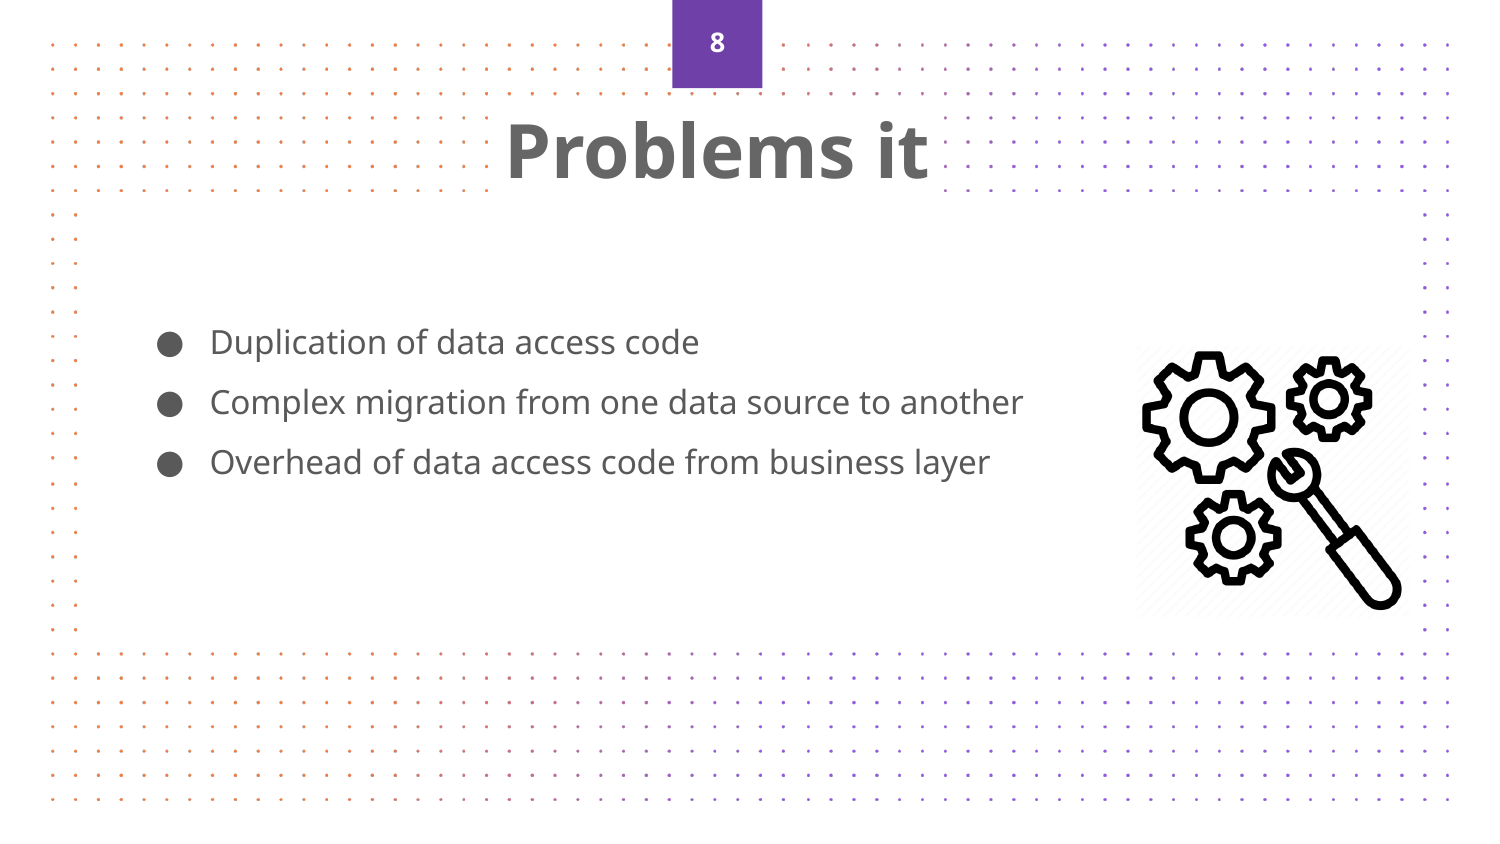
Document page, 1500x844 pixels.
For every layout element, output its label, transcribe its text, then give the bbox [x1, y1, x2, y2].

text_box Problems it solves [367, 88, 1068, 208]
slide_number 8 [672, 0, 763, 88]
text_box [93, 208, 1412, 643]
picture [51, 43, 1449, 801]
text_box Duplication of data access code Complex migration from one data source to another Overhead of data access code from business layer [119, 286, 1093, 593]
